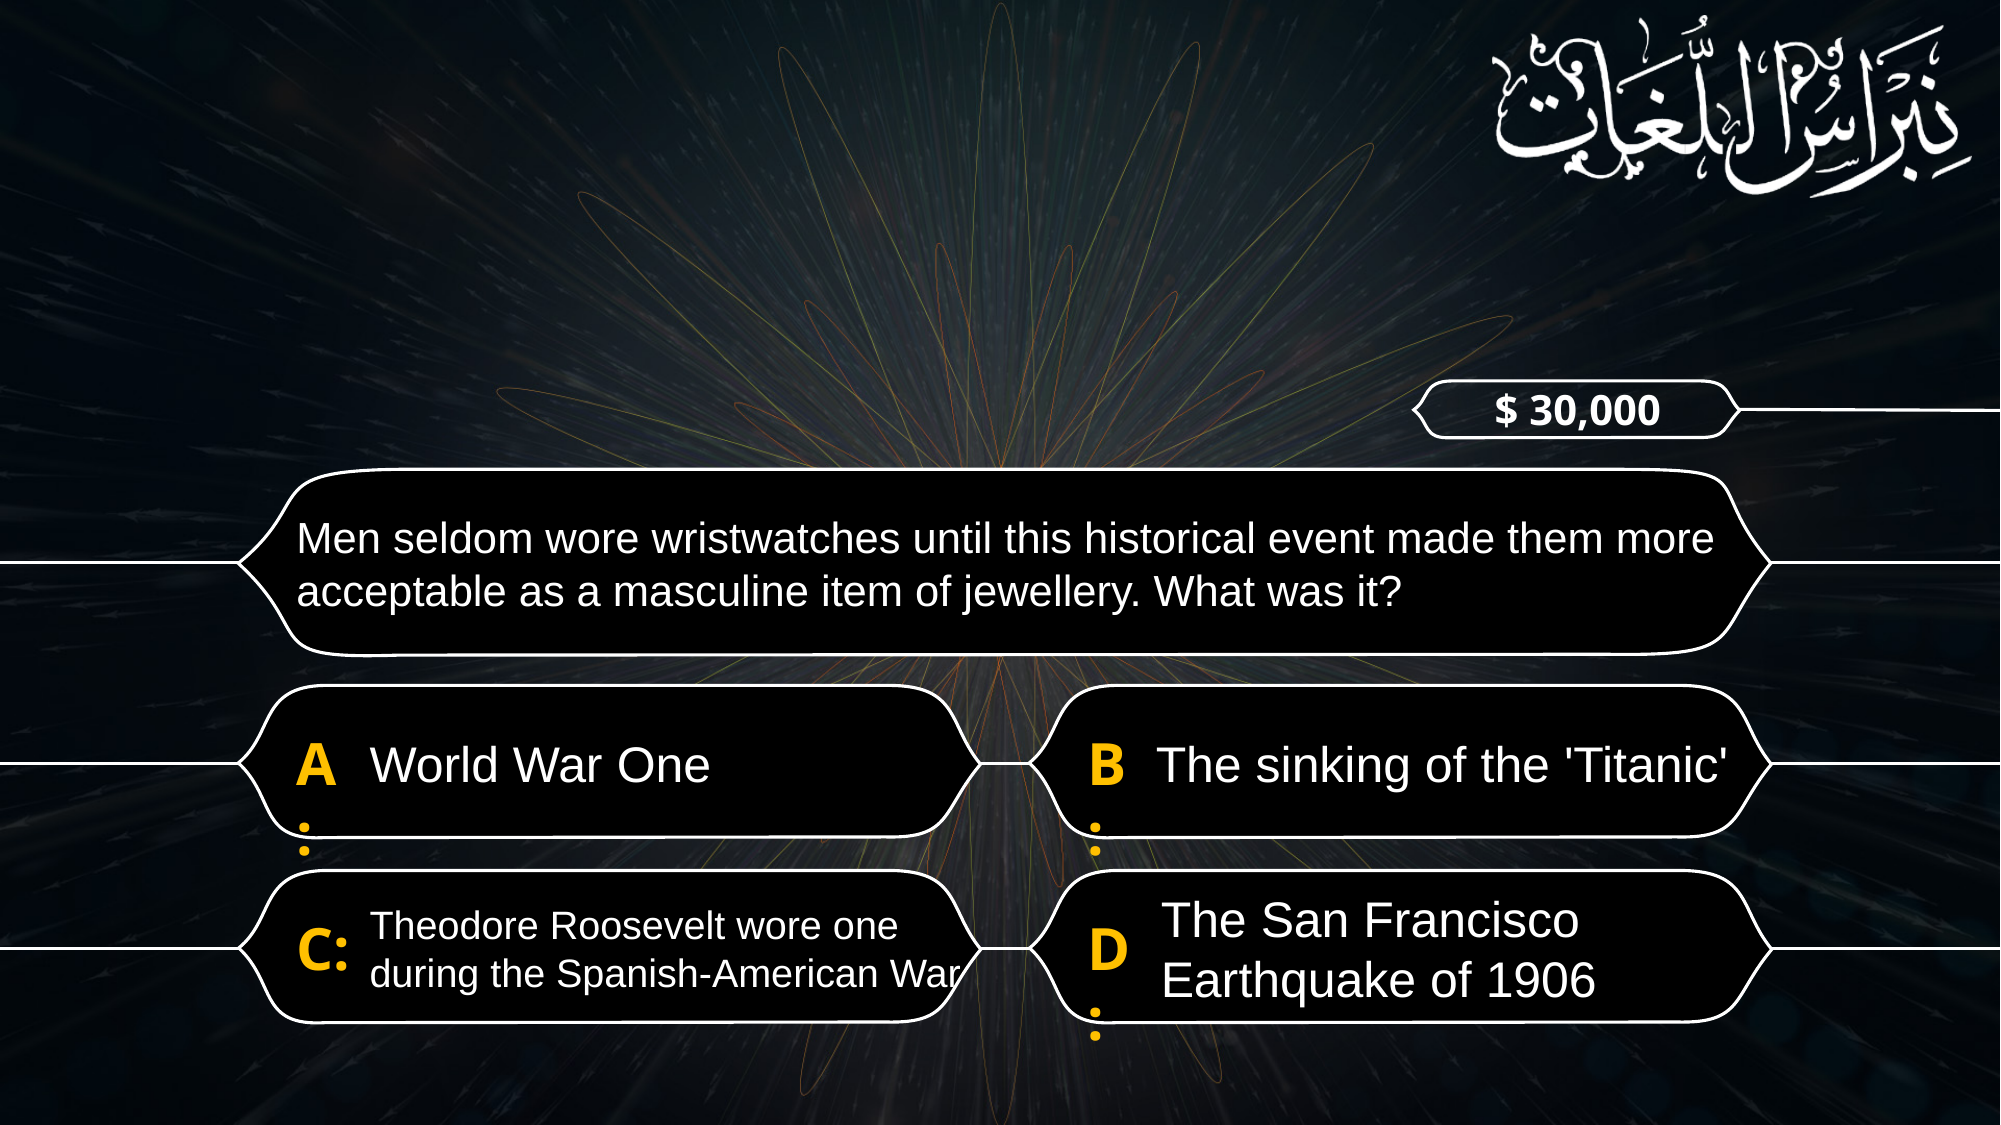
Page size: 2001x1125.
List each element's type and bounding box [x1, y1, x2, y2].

picture [0, 949, 2000, 1125]
text_box [238, 685, 981, 838]
picture [0, 764, 2000, 948]
picture [0, 656, 2000, 763]
text_box [1029, 870, 1772, 1023]
text_box [238, 870, 981, 1023]
text_box [0, 469, 2000, 656]
text_box [1413, 380, 2000, 438]
picture [0, 0, 2000, 469]
